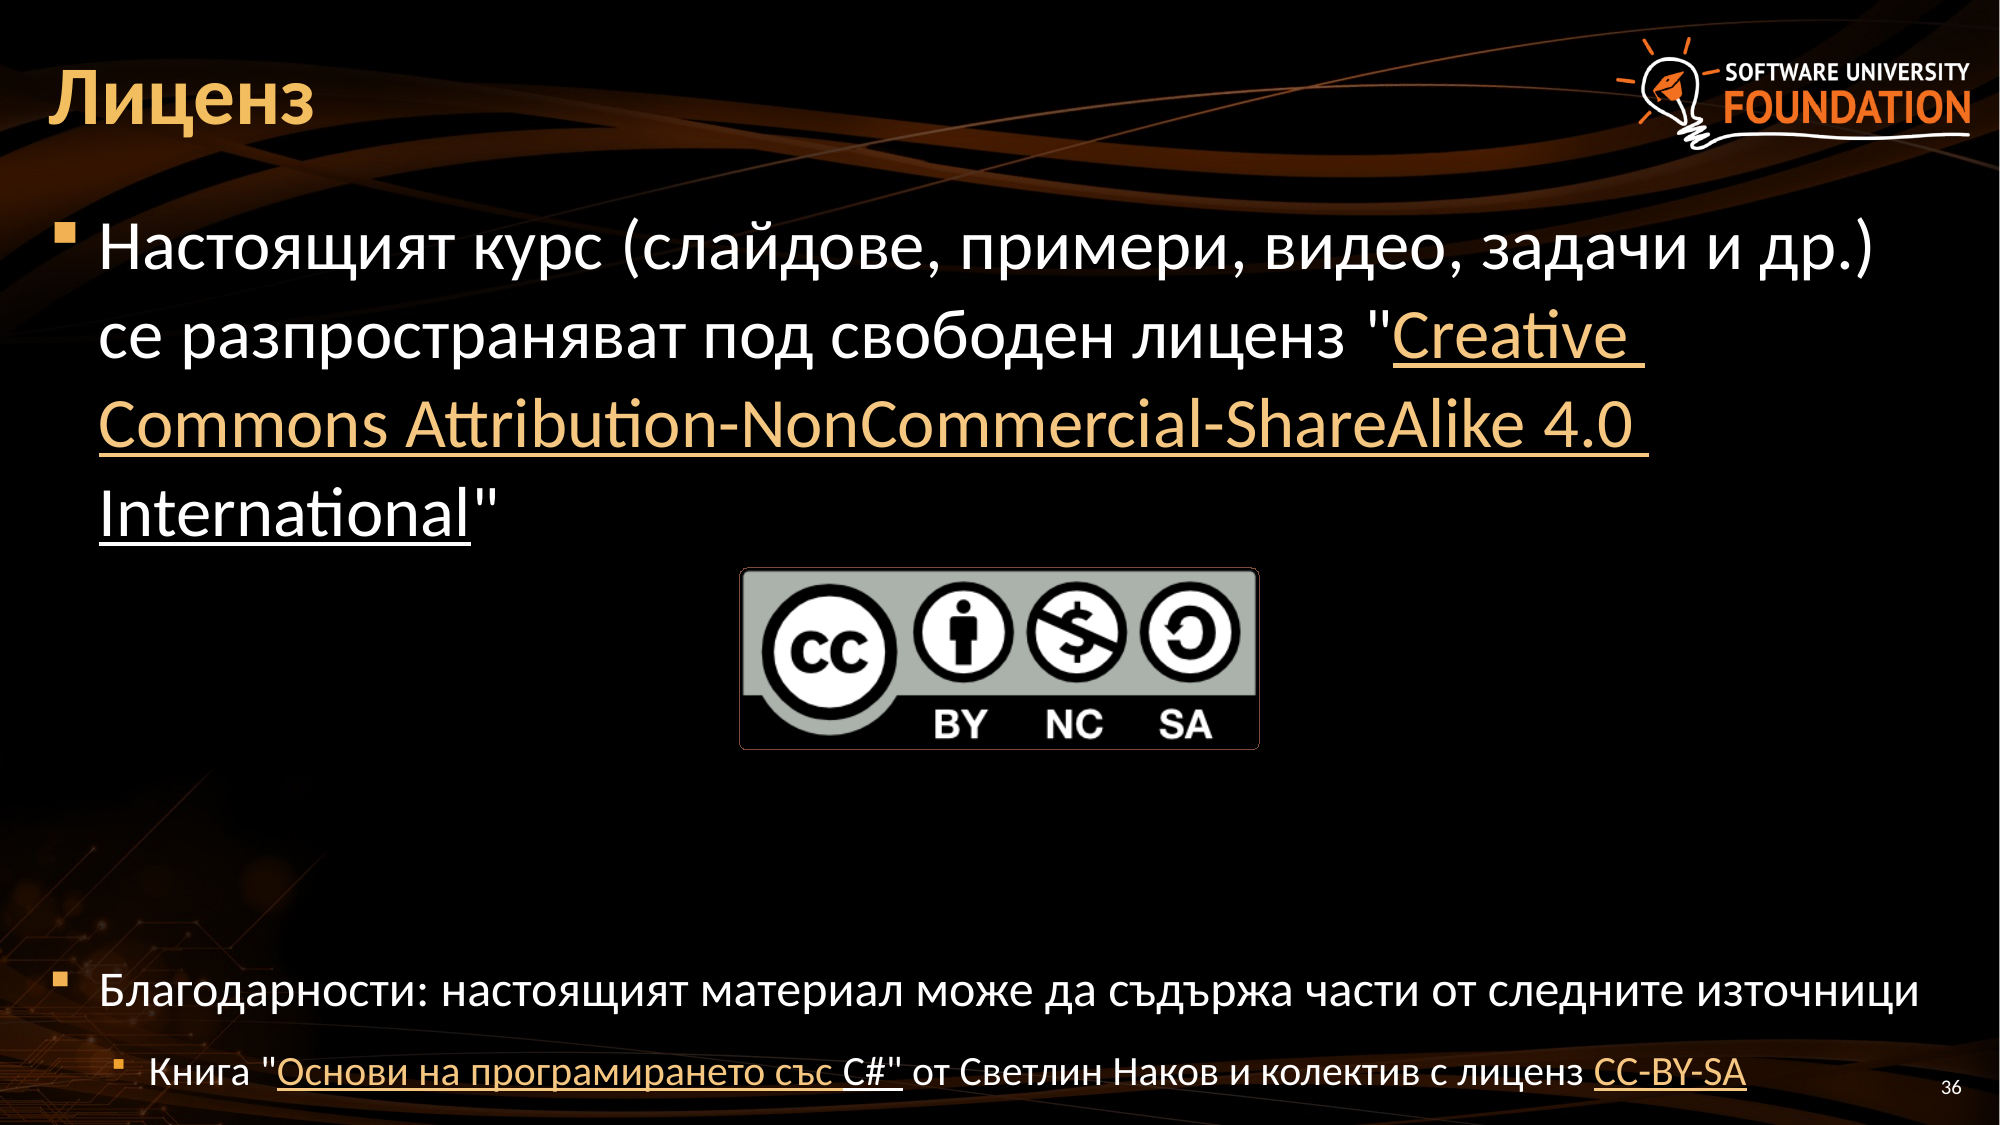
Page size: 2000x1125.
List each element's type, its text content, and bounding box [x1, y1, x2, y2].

list Настоящият курс (слайдове, примери, видео, задачи и др.) се разпространяват под свободен лиценз "Creative Commons Attribution-NonCommercial-ShareAlike 4.0 International" Благодарности: настоящият материал може да съдържа части от следните източници Книга "Основи на програмирането със C#" от Светлин Наков и колектив с лиценз CC-BY-SA [31, 188, 1968, 1103]
title Лиценз [30, 6, 1602, 189]
picture [0, 0, 2000, 1125]
